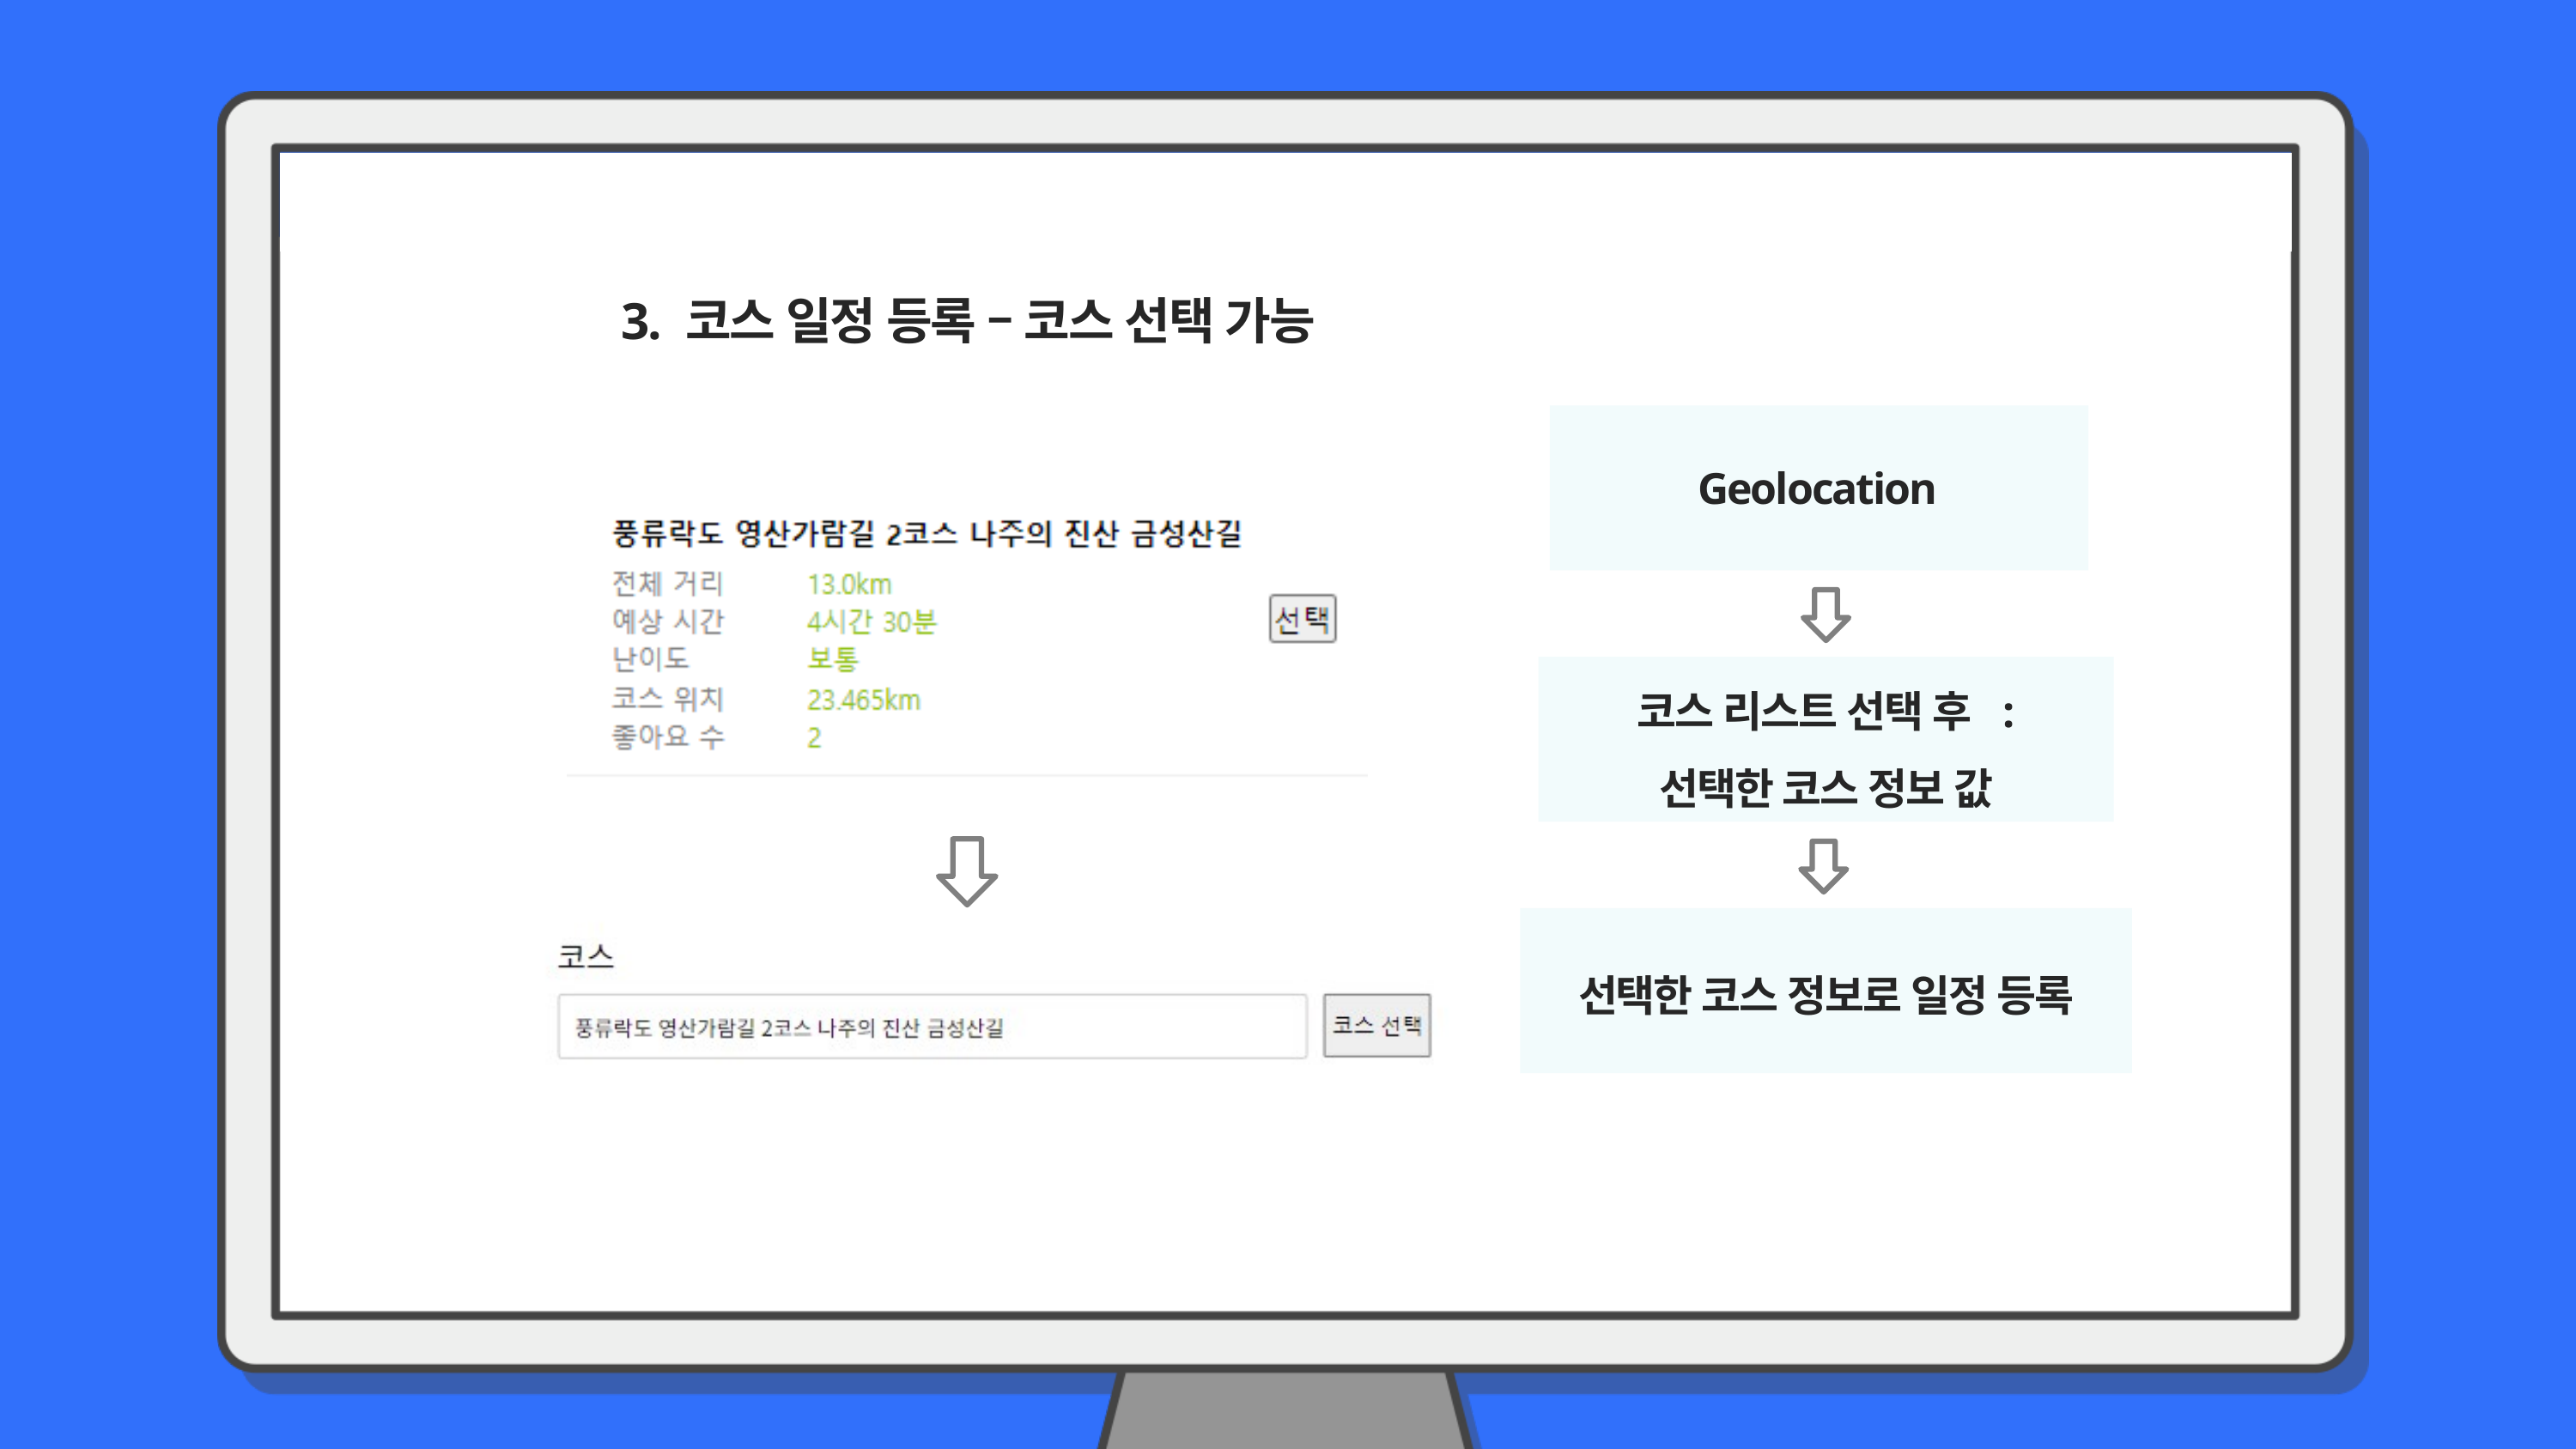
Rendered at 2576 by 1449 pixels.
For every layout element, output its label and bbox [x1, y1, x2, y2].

text_box [280, 153, 2292, 252]
picture [567, 500, 1368, 780]
text_box [217, 91, 2369, 1449]
picture [519, 919, 1469, 1085]
